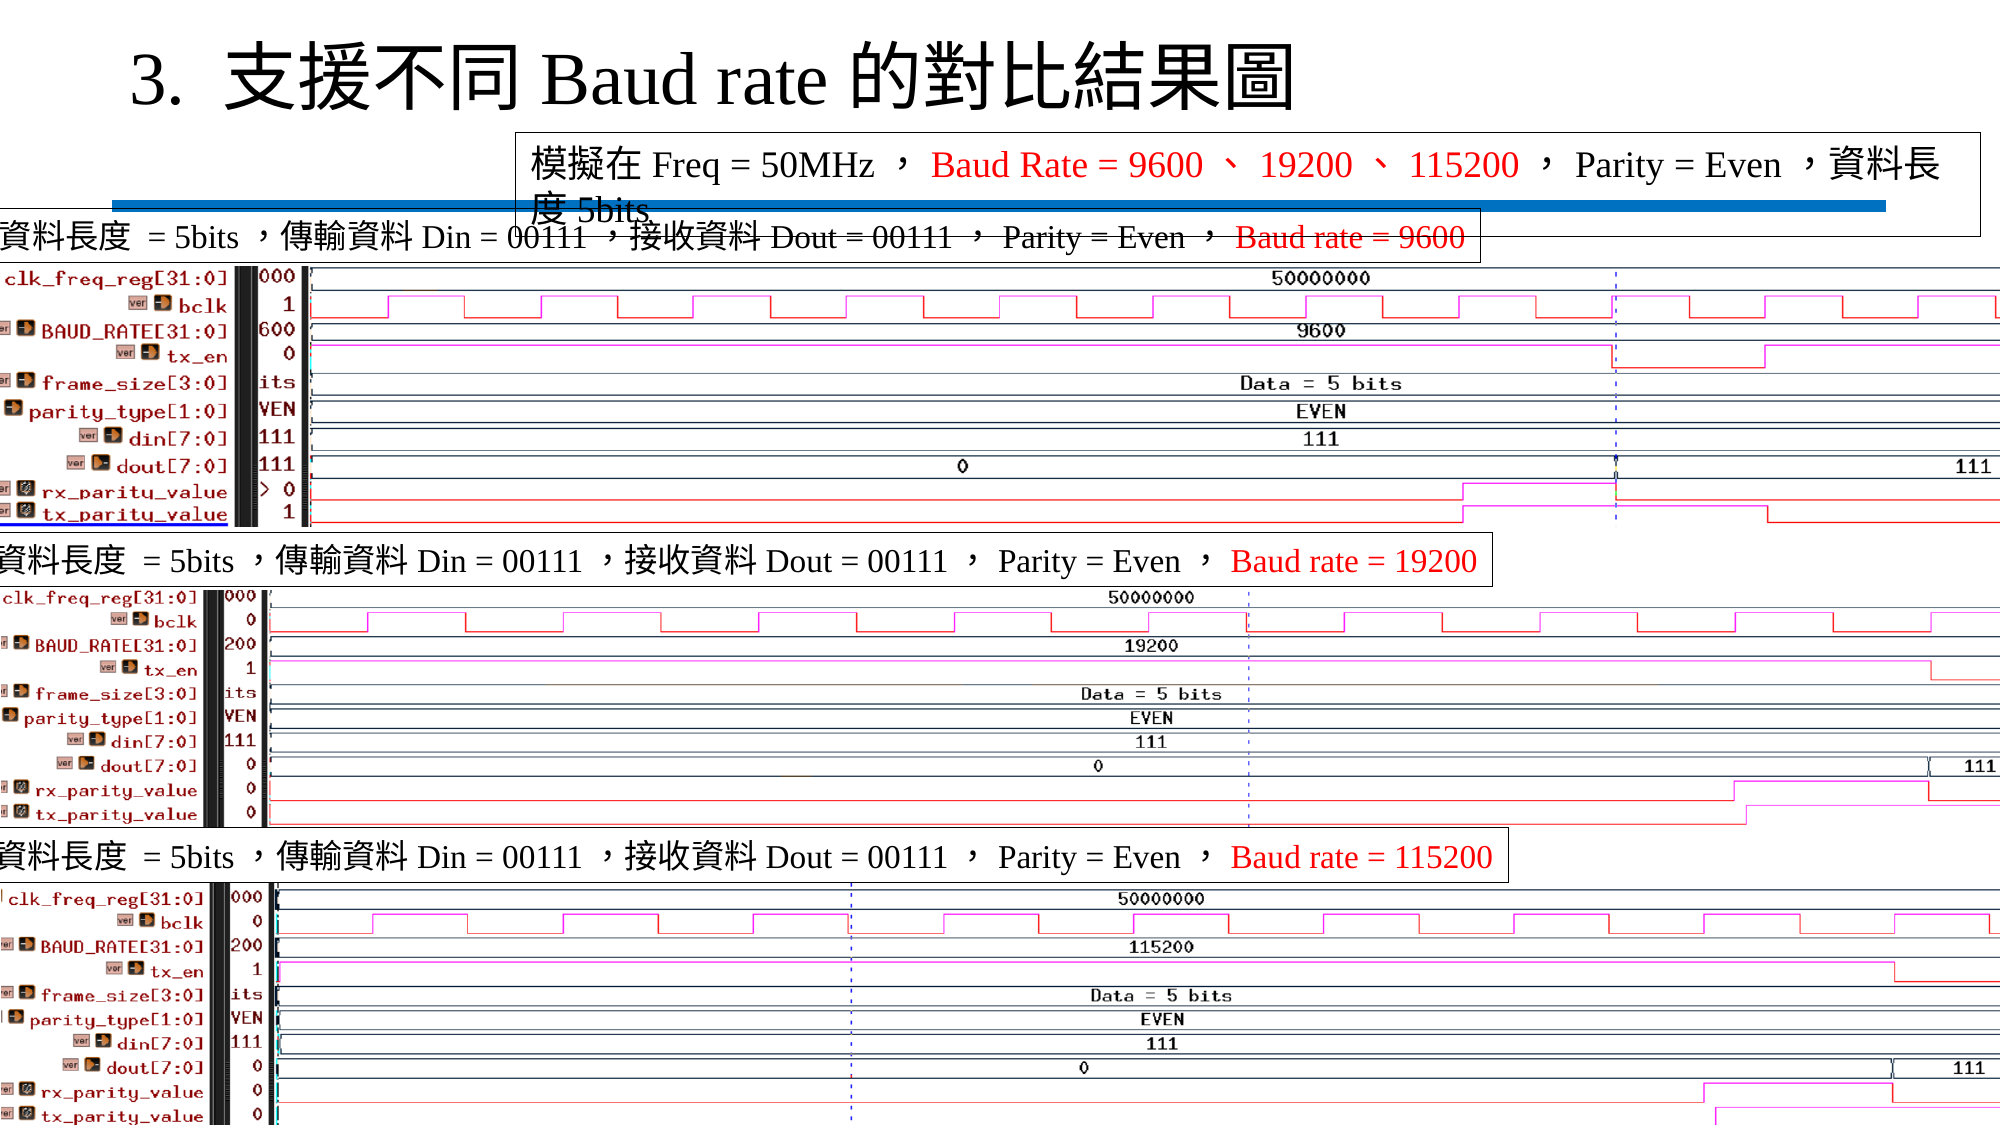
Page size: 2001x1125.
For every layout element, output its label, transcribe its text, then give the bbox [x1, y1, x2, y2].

text_box 資料長度 = 5bits，傳輸資料Din = 00111，接收資料Dout = 00111，Parity = Even，Baud rate = 115200 [0, 827, 1509, 883]
text_box 資料長度 = 5bits，傳輸資料Din = 00111，接收資料Dout = 00111，Parity = Even，Baud rate = 19200 [0, 532, 1493, 587]
text_box 資料長度 = 5bits，傳輸資料Din = 00111，接收資料Dout = 00111，Parity = Even，Baud rate = 9600 [0, 208, 1481, 263]
picture [0, 266, 2000, 527]
text_box 模擬在Freq = 50MHz，Baud Rate = 9600、19200、115200，Parity = Even，資料長度5bits [515, 132, 1981, 237]
picture [1, 590, 2000, 828]
title 3. 支援不同Baud rate的對比結果圖 [114, 11, 1840, 149]
picture [1, 883, 2000, 1125]
